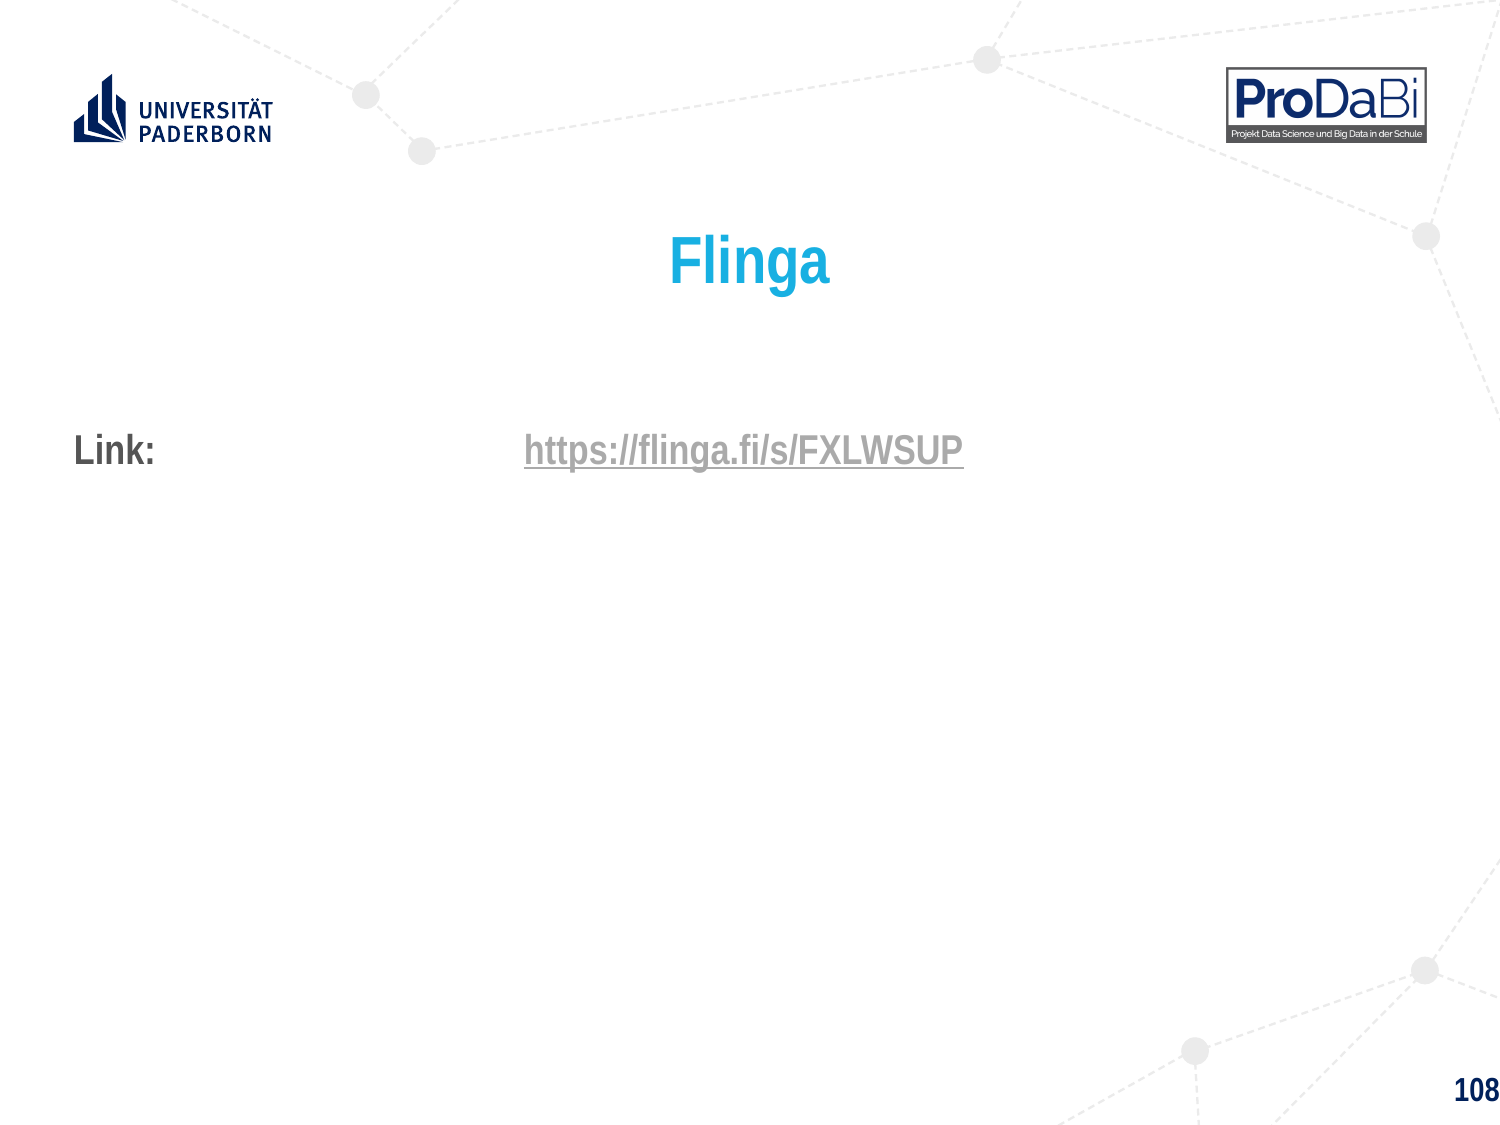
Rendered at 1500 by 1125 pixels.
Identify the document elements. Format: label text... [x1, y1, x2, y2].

slide_number 108 [1162, 1068, 1500, 1106]
title Flinga [73, 224, 1427, 396]
list Link: https://flinga.fi/s/FXLWSUP [73, 423, 1427, 1018]
picture [1226, 67, 1427, 143]
